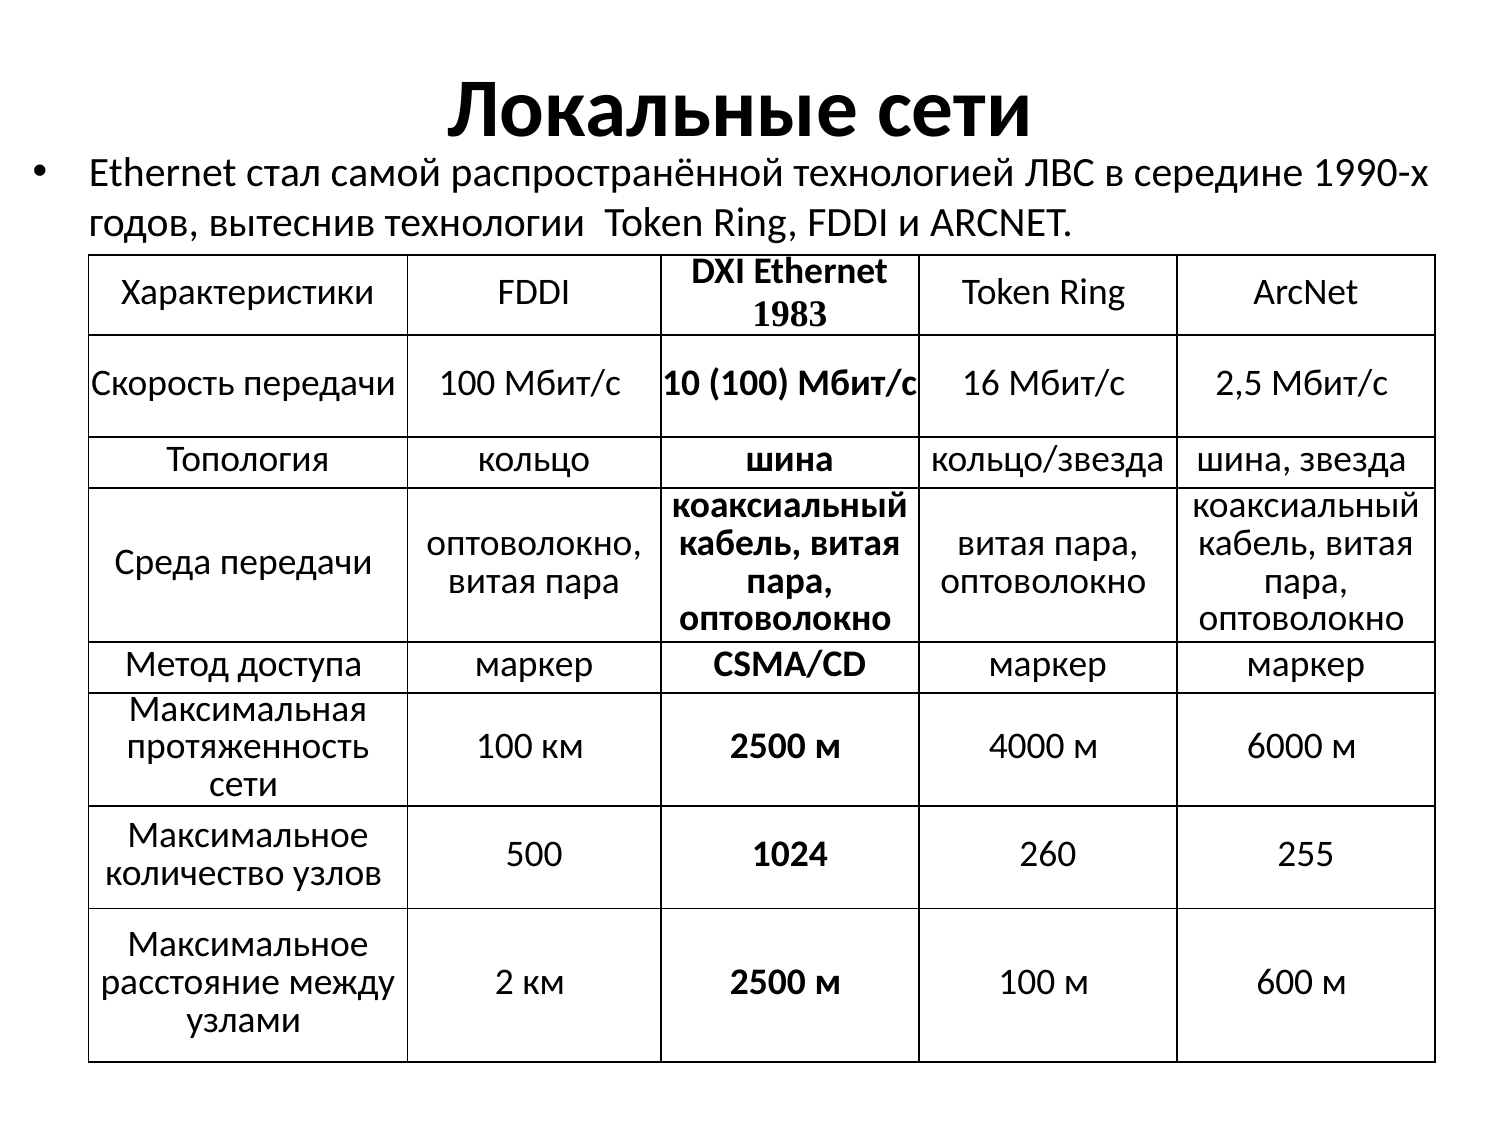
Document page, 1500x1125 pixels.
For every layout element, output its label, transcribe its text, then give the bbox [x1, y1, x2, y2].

table_cell Максимальное расстояние между узлами [89, 909, 407, 1061]
table_header FDDI [408, 256, 660, 334]
table_cell маркер [1178, 643, 1434, 692]
table_cell CSMA/CD [662, 643, 918, 692]
table_cell 260 [920, 807, 1176, 908]
table_cell 6000 м [1178, 694, 1434, 805]
table_cell коаксиальный кабель, витая пара, оптоволокно [662, 489, 918, 641]
table_cell 600 м [1178, 909, 1434, 1061]
title Локальные сети [75, 45, 1425, 137]
list Ethernet стал самой распространённой технологией ЛВС в середине 1990-х годов, вытеснив технологии Token Ring, FDDI и ARCNET. [17, 137, 1471, 1059]
table_header Характеристики [89, 256, 407, 334]
table_cell 100 км [408, 694, 660, 805]
table_cell 10 (100) Мбит/с [662, 336, 918, 436]
table_cell Среда передачи [89, 489, 407, 641]
table_header Token Ring [920, 256, 1176, 334]
table_cell маркер [920, 643, 1176, 692]
table_header ArcNet [1178, 256, 1434, 334]
table_header DXI Ethernet 1983 [662, 256, 918, 334]
table_cell Метод доступа [89, 643, 407, 692]
table_cell коаксиальный кабель, витая пара, оптоволокно [1178, 489, 1434, 641]
table_cell 255 [1178, 807, 1434, 908]
table_cell 100 м [920, 909, 1176, 1061]
table_cell 2500 м [662, 694, 918, 805]
table_cell 2500 м [662, 909, 918, 1061]
table_cell оптоволокно, витая пара [408, 489, 660, 641]
table_cell 1024 [662, 807, 918, 908]
table_cell Топология [89, 438, 407, 487]
table_cell Скорость передачи [89, 336, 407, 436]
table_cell 2,5 Мбит/с [1178, 336, 1434, 436]
table_cell 4000 м [920, 694, 1176, 805]
table_cell шина [662, 438, 918, 487]
table_cell Максимальное количество узлов [89, 807, 407, 908]
table_cell витая пара, оптоволокно [920, 489, 1176, 641]
table_cell 2 км [408, 909, 660, 1061]
table_cell 16 Мбит/с [920, 336, 1176, 436]
table_cell маркер [408, 643, 660, 692]
table_cell кольцо [408, 438, 660, 487]
table_cell кольцо/звезда [920, 438, 1176, 487]
table_cell 100 Мбит/с [408, 336, 660, 436]
table_cell шина, звезда [1178, 438, 1434, 487]
table_cell Максимальная протяженность сети [89, 694, 407, 805]
table_cell 500 [408, 807, 660, 908]
